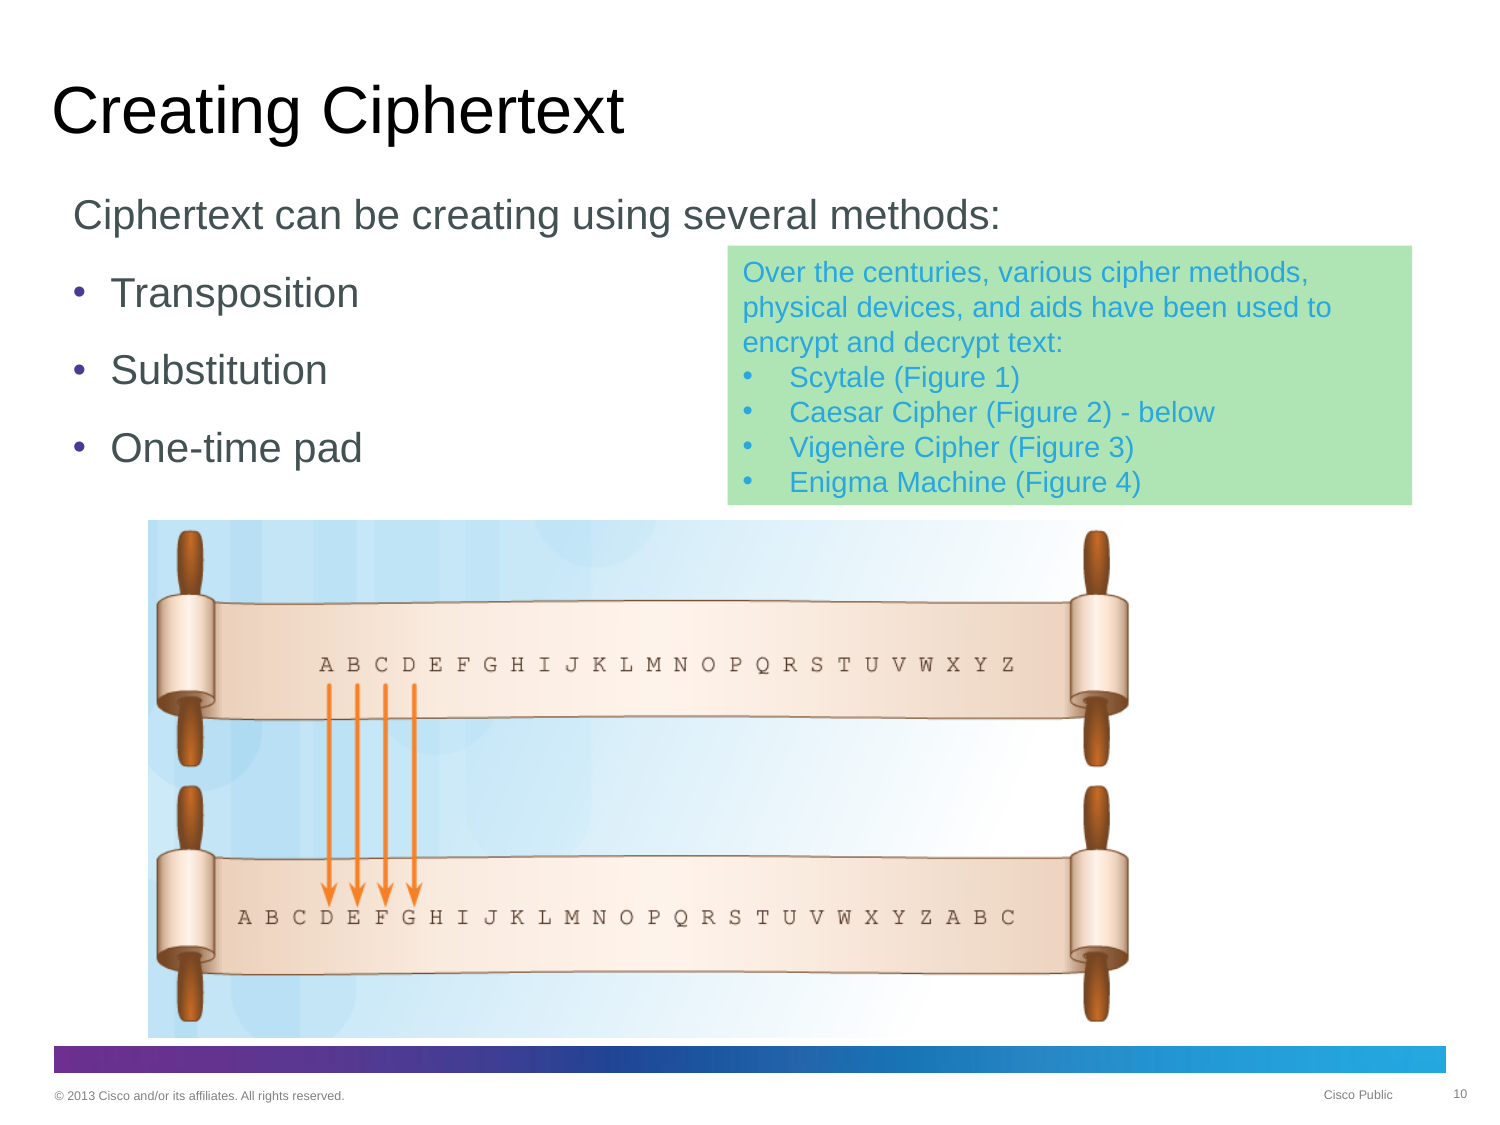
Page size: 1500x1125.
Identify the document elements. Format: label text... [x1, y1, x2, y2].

title Creating Ciphertext [37, 17, 1447, 155]
text_box Ciphertext can be creating using several methods: Transposition Substitution One-time pad [58, 184, 1090, 895]
text_box Over the centuries, various cipher methods, physical devices, and aids have been used to encrypt and decrypt text: Scytale (Figure 1) Caesar Cipher (Figure 2) - below Vigenère Cipher (Figure 3) Enigma Machine (Figure 4) [727, 245, 1413, 506]
picture [54, 1046, 1446, 1073]
picture [147, 519, 1140, 1038]
